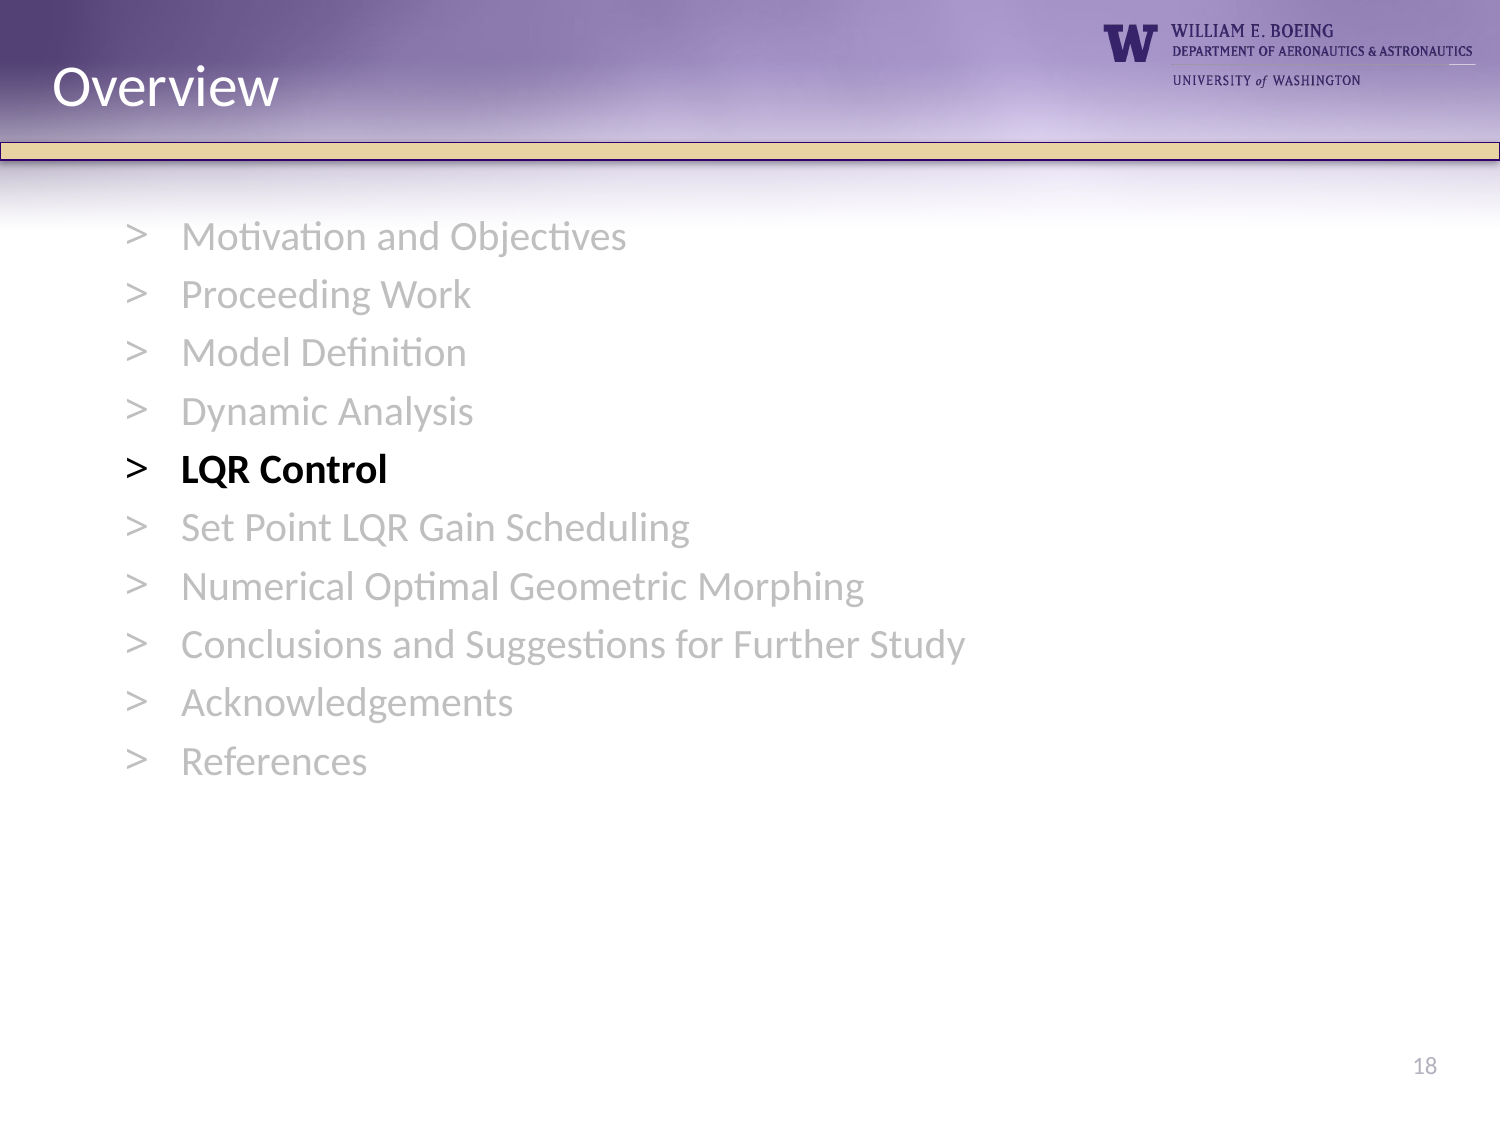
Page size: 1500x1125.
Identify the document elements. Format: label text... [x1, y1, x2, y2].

list Motivation and Objectives Proceeding Work Model Definition Dynamic Analysis LQR Control Set Point LQR Gain Scheduling Numerical Optimal Geometric Morphing Conclusions and Suggestions for Further Study Acknowledgements References [110, 201, 1453, 1017]
slide_number 18 [1102, 1034, 1453, 1095]
picture [0, 161, 1500, 1125]
list Overview [37, 48, 1380, 128]
picture [0, 0, 1500, 142]
